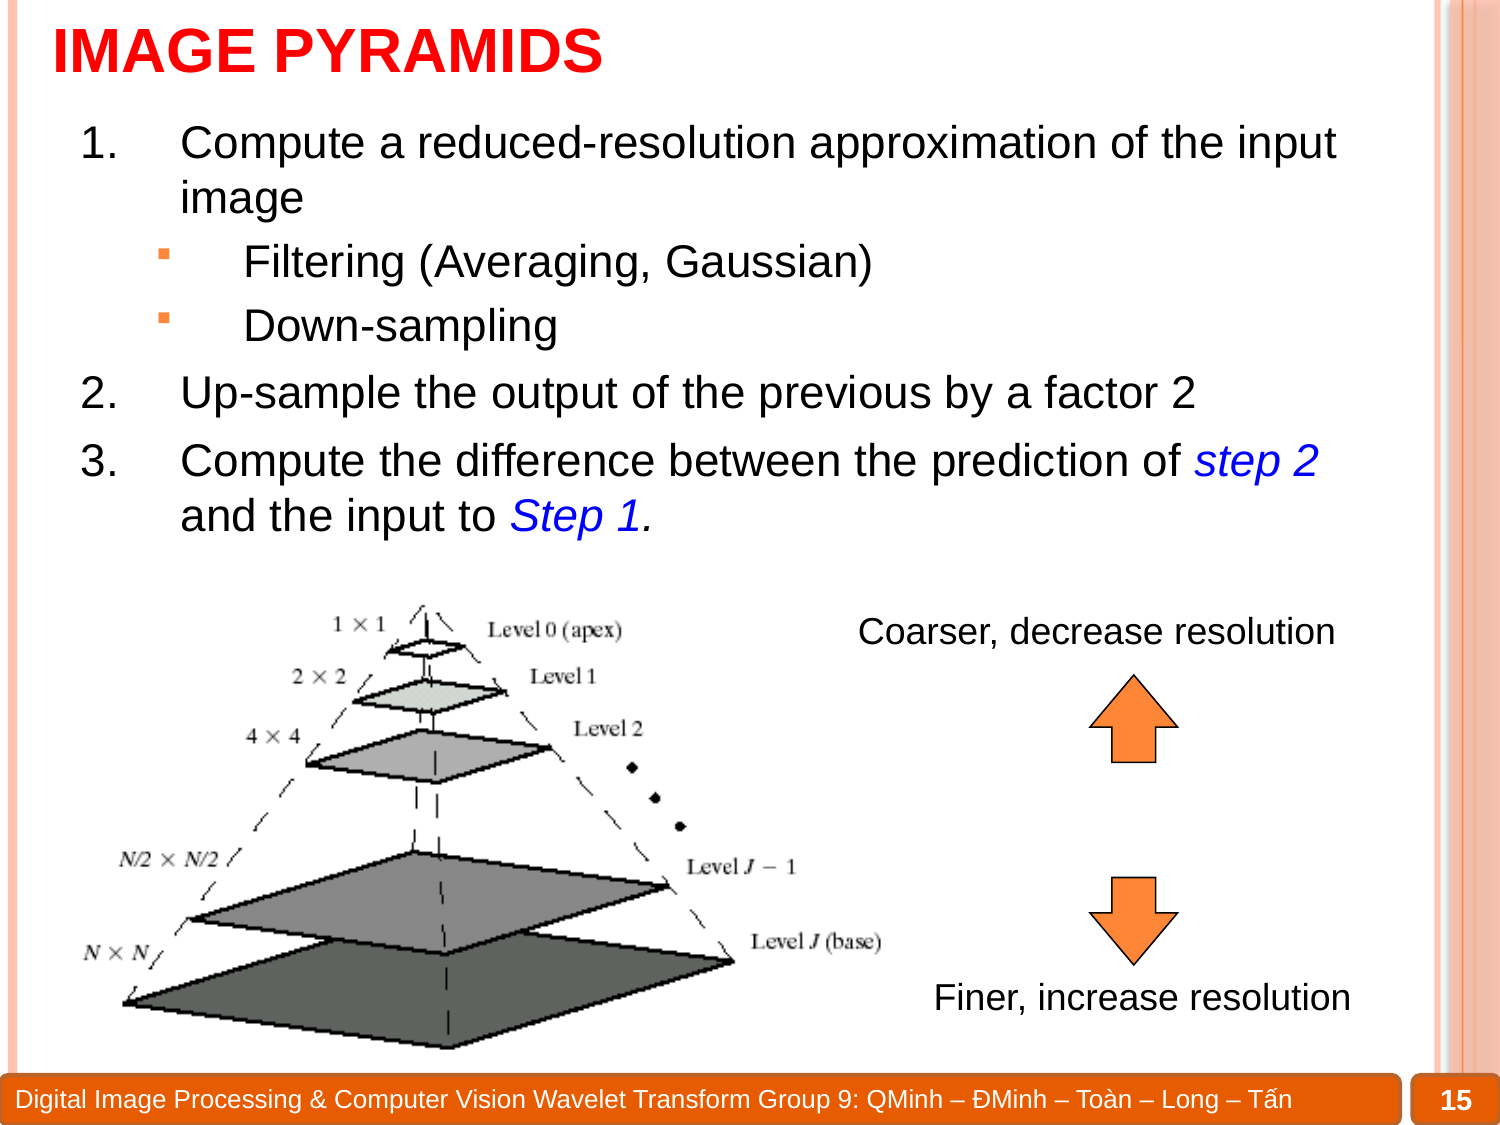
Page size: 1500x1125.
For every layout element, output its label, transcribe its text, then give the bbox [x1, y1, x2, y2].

list Compute a reduced-resolution approximation of the input image Filtering (Averaging, Gaussian) Down-sampling Up-sample the output of the previous by a factor 2 Compute the difference between the prediction of step 2 and the input to Step 1. [65, 105, 1391, 1018]
slide_number 15 [1412, 1074, 1500, 1123]
title Image Pyramids [37, 12, 1425, 93]
text_box Coarser, decrease resolution [931, 599, 1352, 660]
text_box [1090, 674, 1178, 763]
picture [65, 586, 925, 1051]
text_box Finer, increase resolution [931, 965, 1367, 1025]
text_box [1090, 877, 1178, 965]
